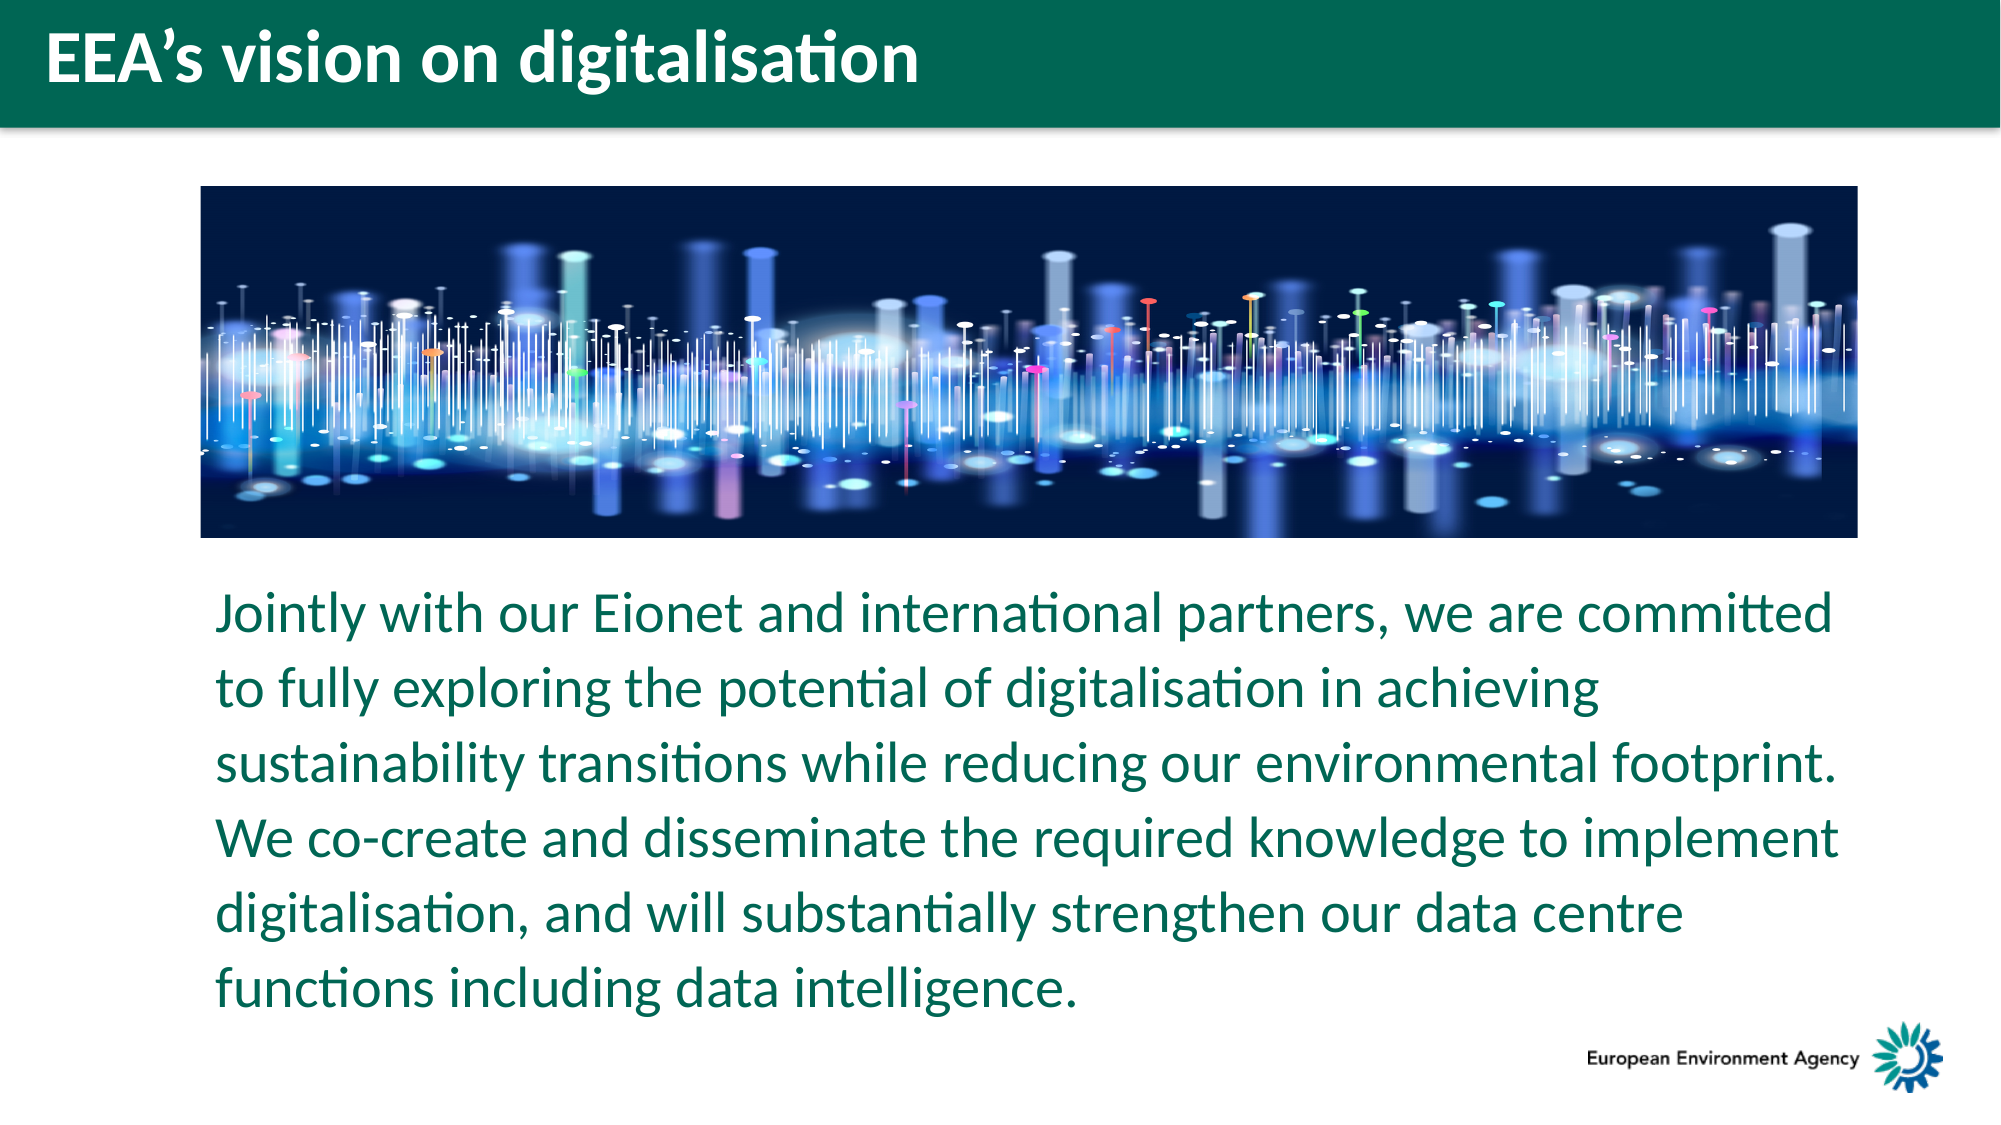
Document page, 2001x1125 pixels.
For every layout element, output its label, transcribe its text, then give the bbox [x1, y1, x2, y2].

picture [200, 186, 1858, 539]
text_box Jointly with our Eionet and international partners, we are committed to fully exploring the potential of digitalisation in achieving sustainability transitions while reducing our environmental footprint. We co-create and disseminate the required knowledge to implement digitalisation, and will substantially strengthen our data centre functions including data intelligence. [200, 562, 1900, 1027]
picture [1588, 1021, 1943, 1093]
text_box EEA’s vision on digitalisation [30, 0, 937, 105]
